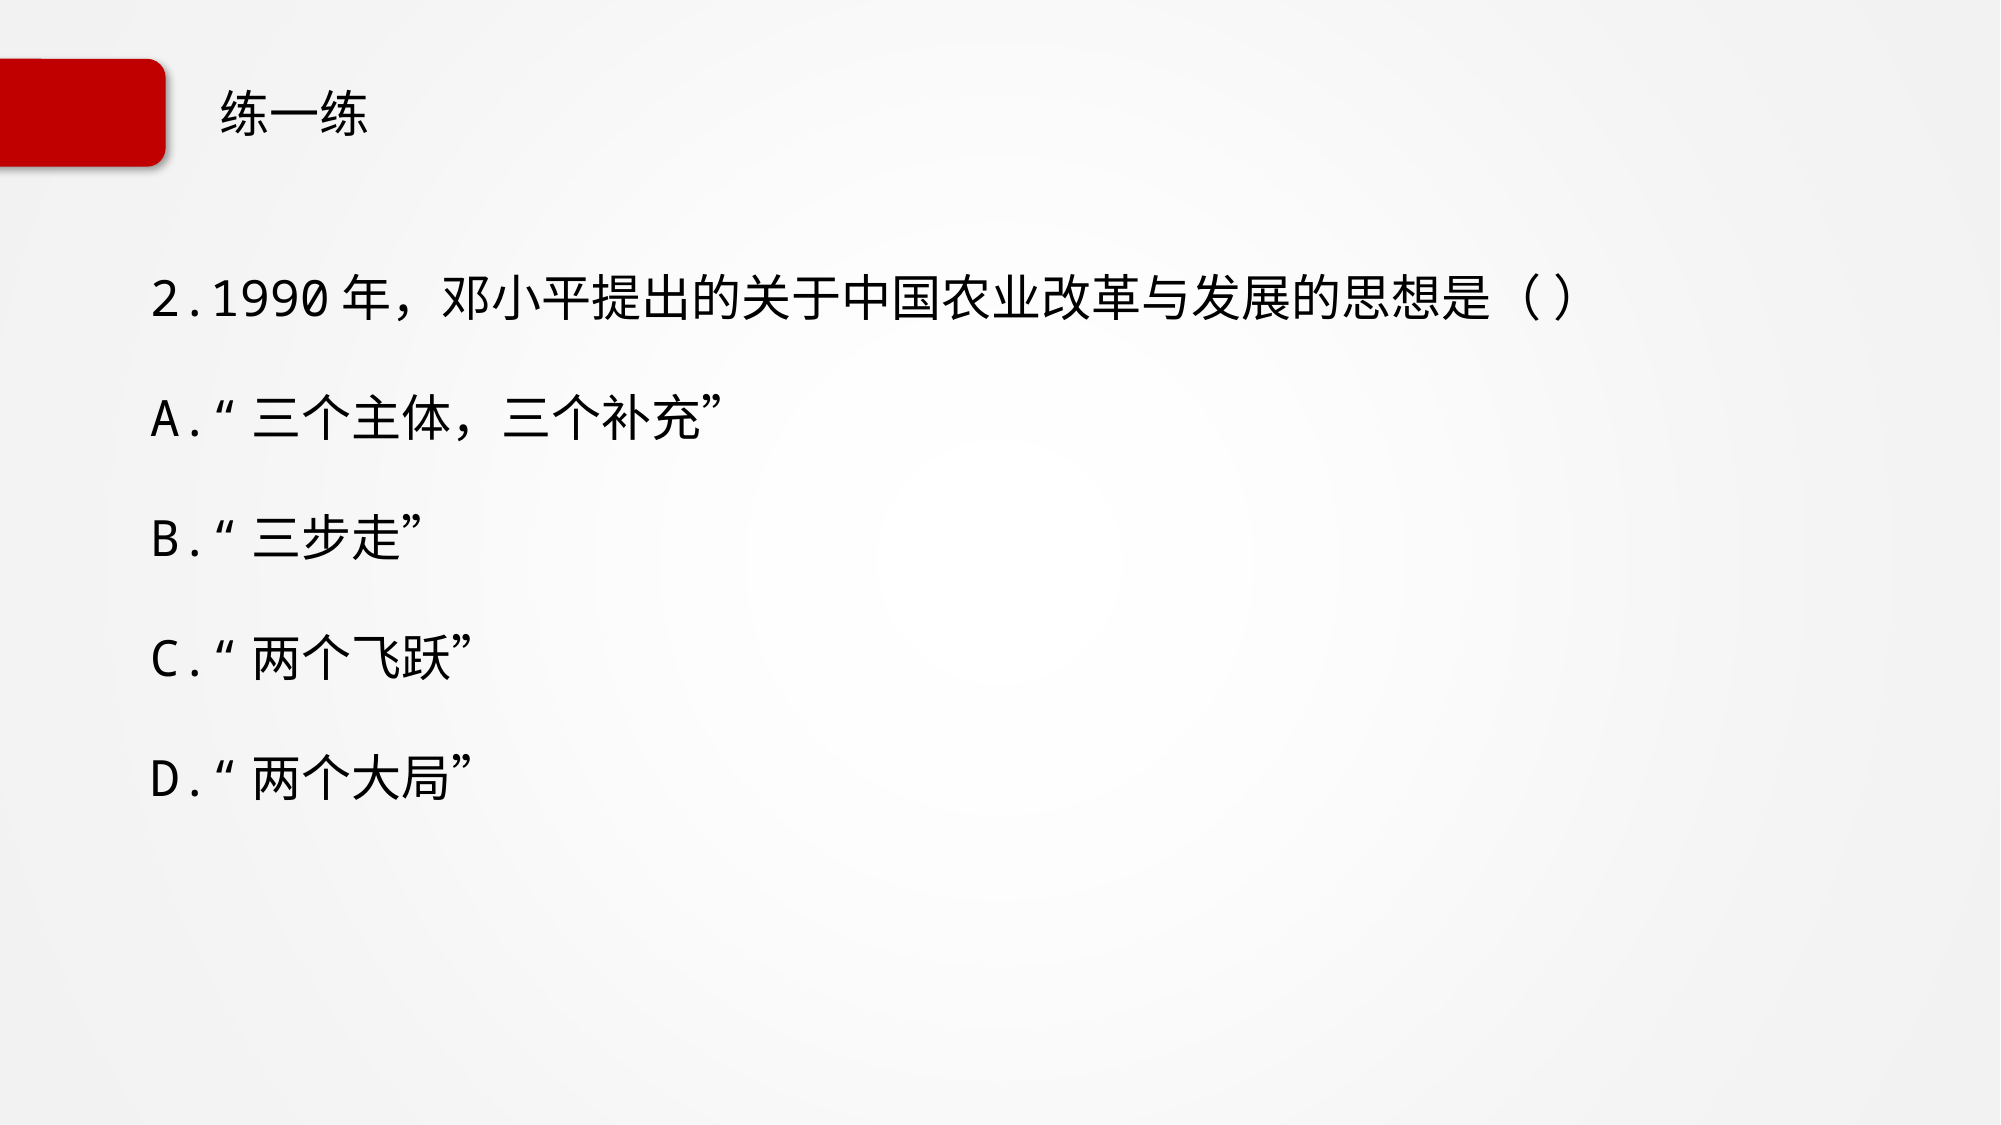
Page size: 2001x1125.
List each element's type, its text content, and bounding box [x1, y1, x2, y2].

title 练一练 [204, 72, 1877, 162]
picture [0, 0, 2000, 1125]
text_box 2.1990年，邓小平提出的关于中国农业改革与发展的思想是（ ） A.“三个主体，三个补充” B.“三步走” C.“两个飞跃” D.“两个大局” [134, 259, 1877, 814]
